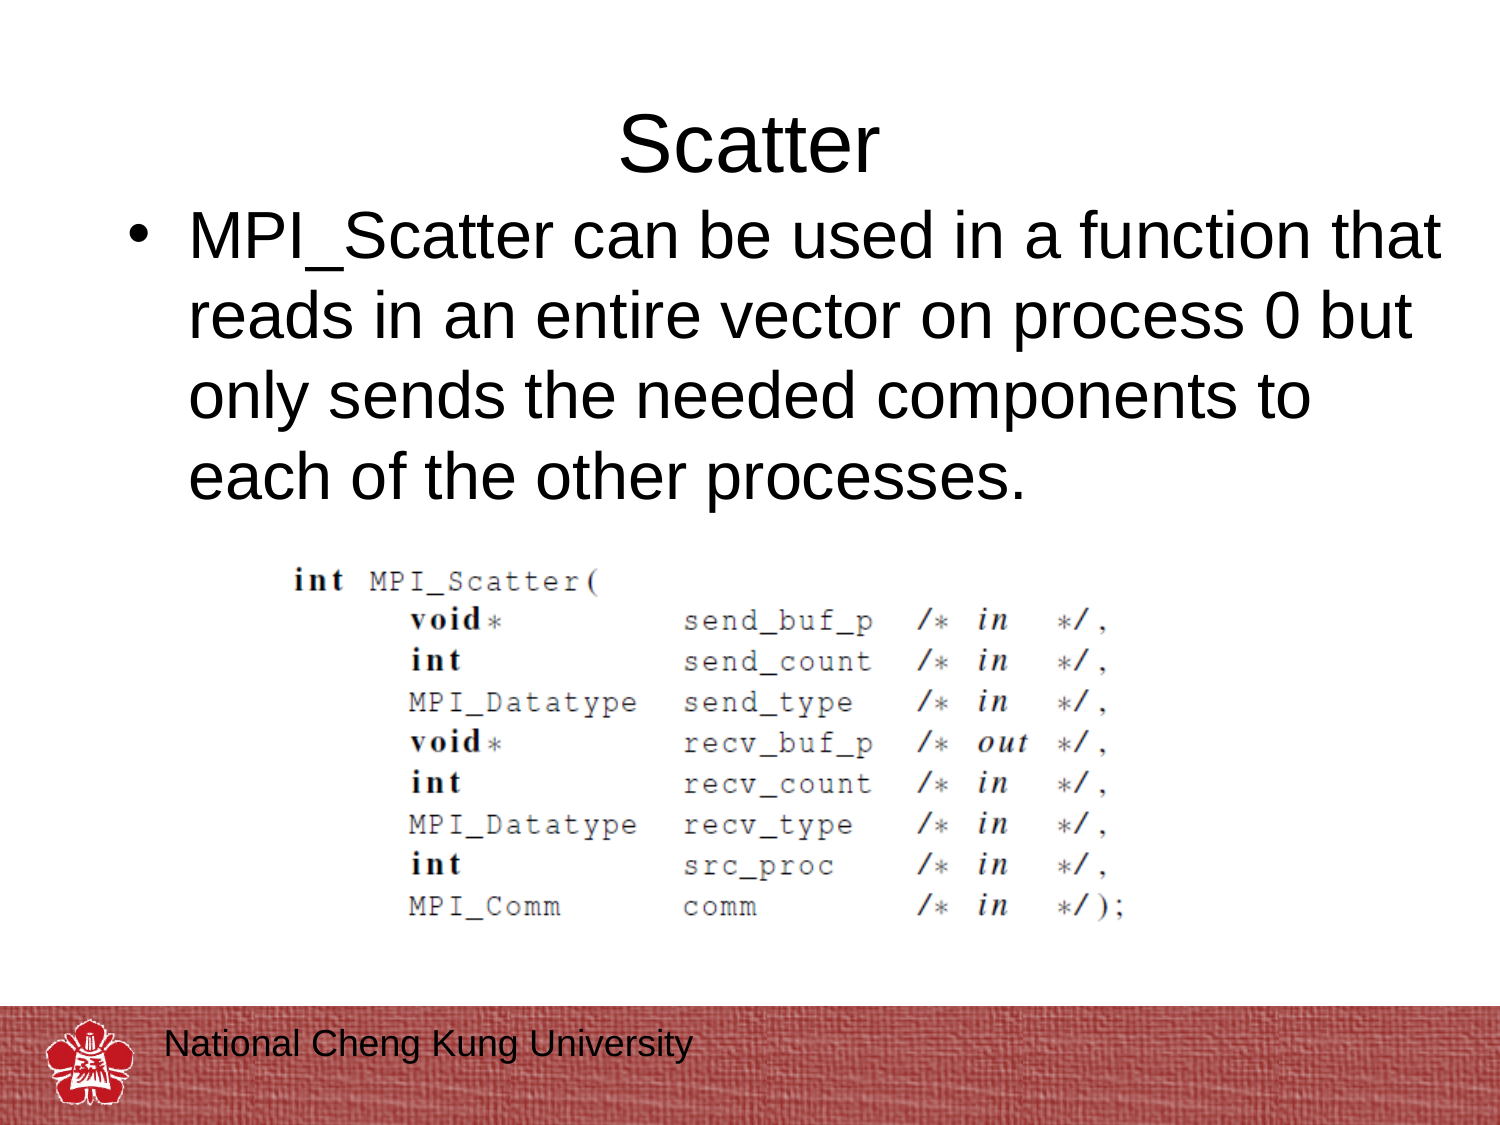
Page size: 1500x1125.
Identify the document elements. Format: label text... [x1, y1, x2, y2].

title Scatter [75, 45, 1425, 233]
list MPI_Scatter can be used in a function that reads in an entire vector on process 0 but only sends the needed components to each of the other processes. [112, 184, 1469, 528]
picture [277, 550, 1142, 939]
picture [29, 1006, 148, 1125]
